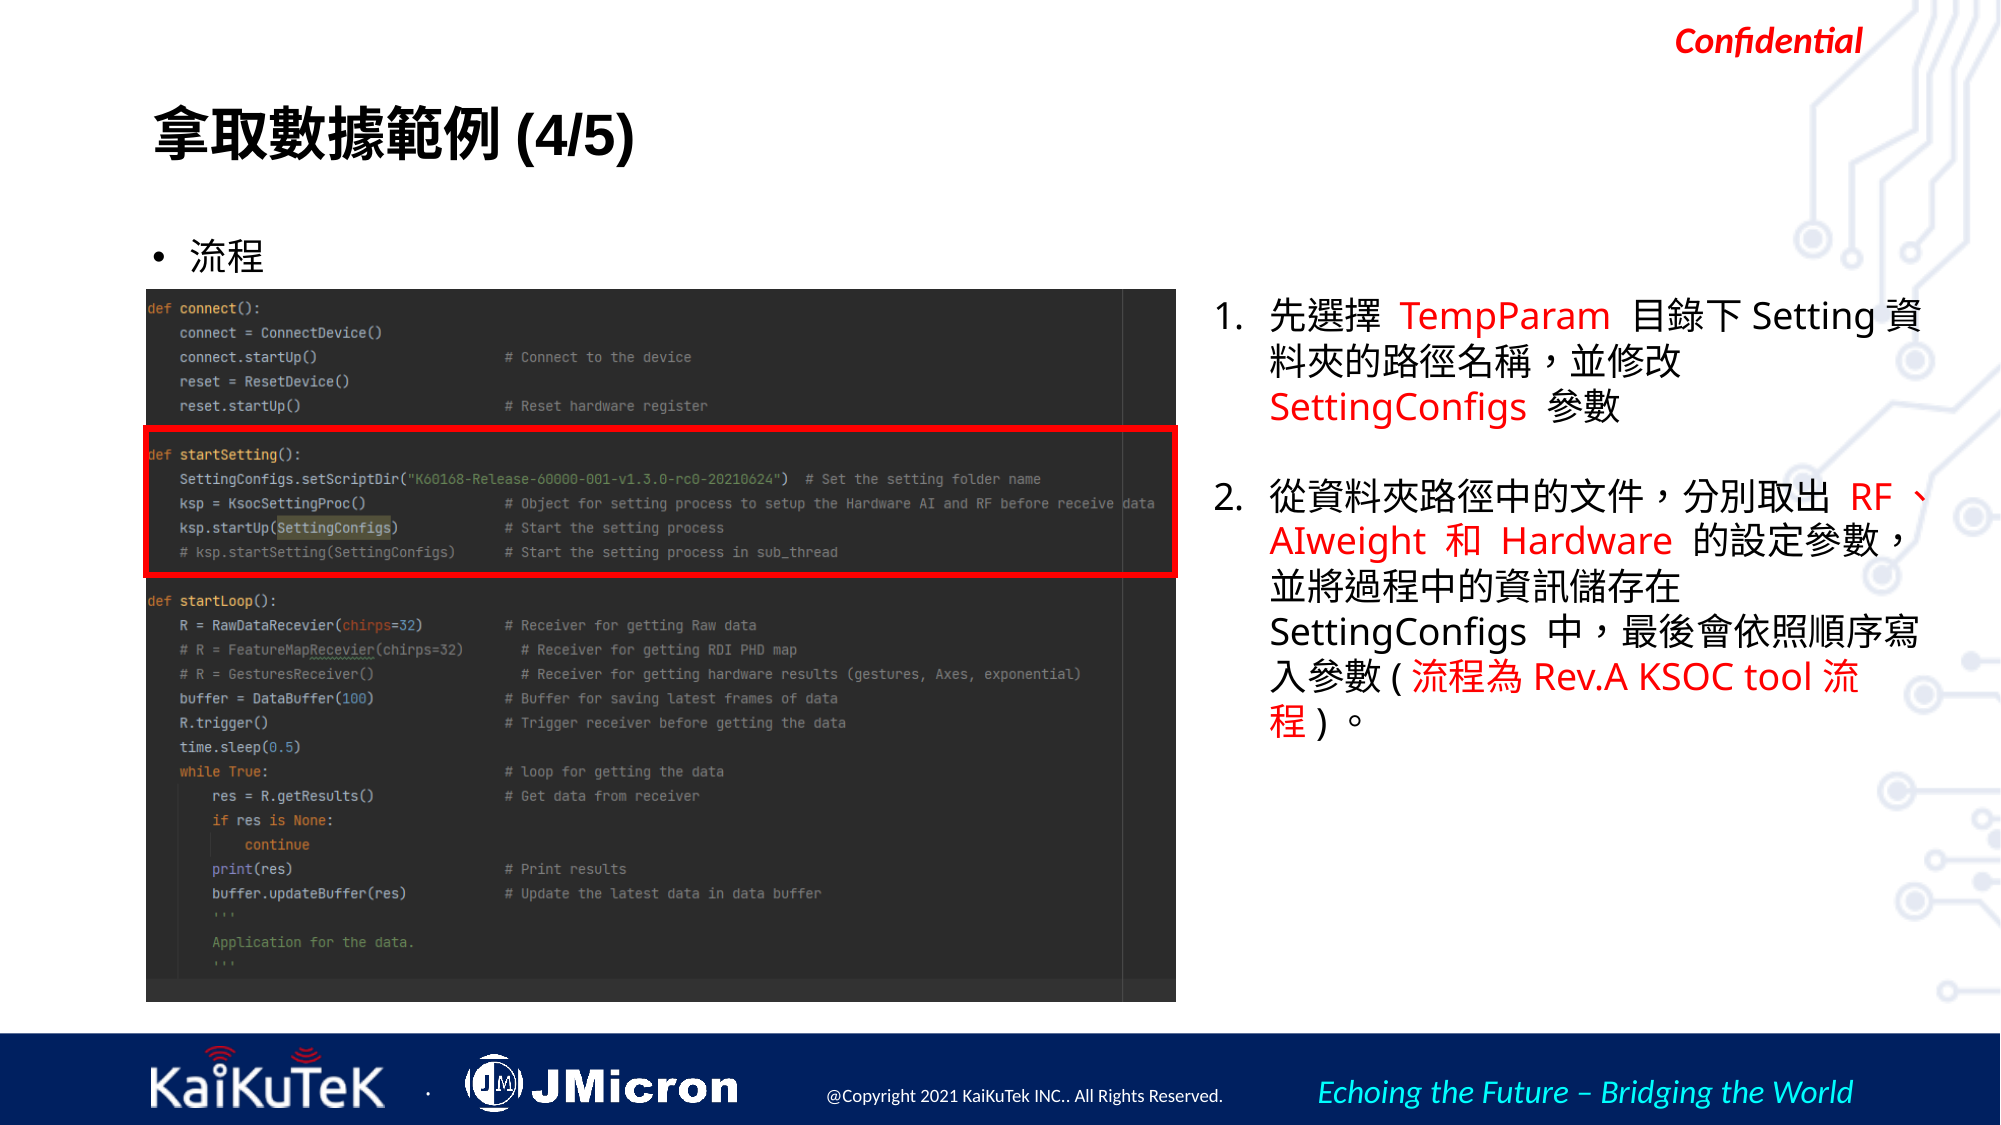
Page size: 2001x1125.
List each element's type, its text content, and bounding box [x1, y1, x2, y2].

picture [146, 289, 1176, 1002]
text_box 先選擇 TempParam 目錄下Setting資料夾的路徑名稱，並修改 SettingConfigs 參數 從資料夾路徑中的文件，分別取出 RF、 AIweight 和 Hardware 的設定參數，並將過程中的資訊儲存在 SettingConfigs 中，最後會依照順序寫入參數(流程為Rev.A KSOC tool流程)。 [1198, 285, 1970, 840]
picture [151, 1046, 385, 1108]
picture [465, 1054, 737, 1112]
title 拿取數據範例(4/5) [137, 59, 1863, 215]
list 流程 [137, 230, 1863, 1014]
